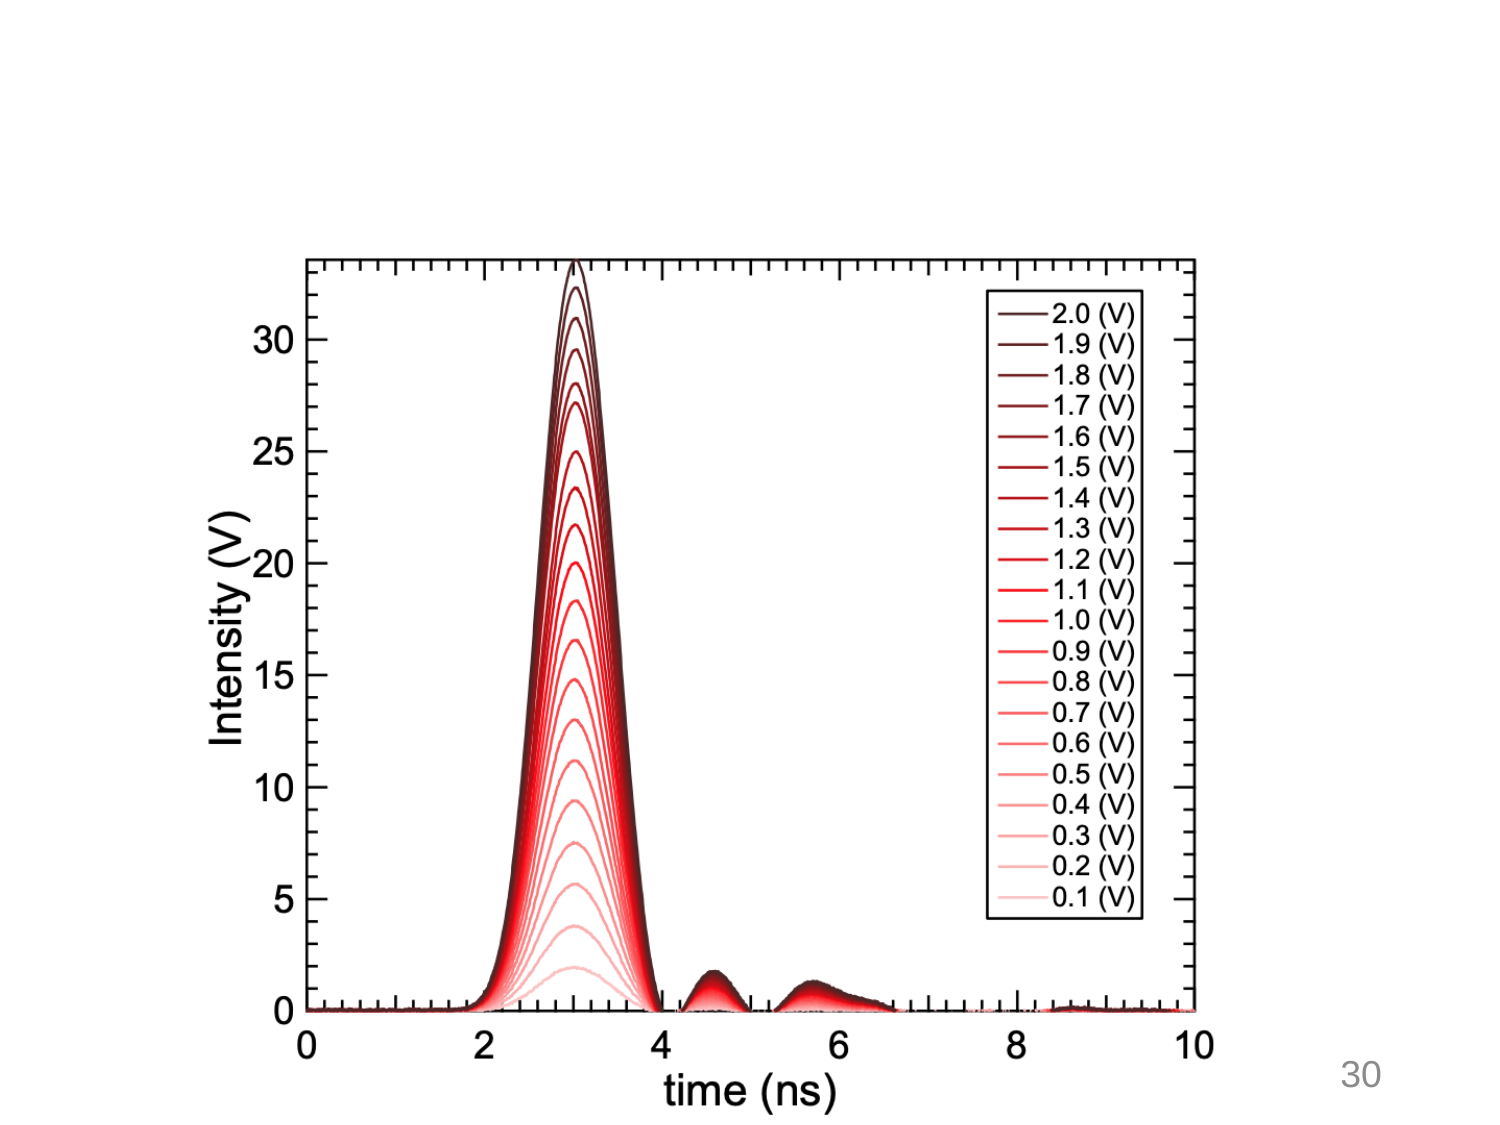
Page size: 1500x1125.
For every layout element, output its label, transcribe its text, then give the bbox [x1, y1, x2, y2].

picture [198, 196, 1229, 1125]
slide_number 29 [1229, 1042, 1397, 1103]
